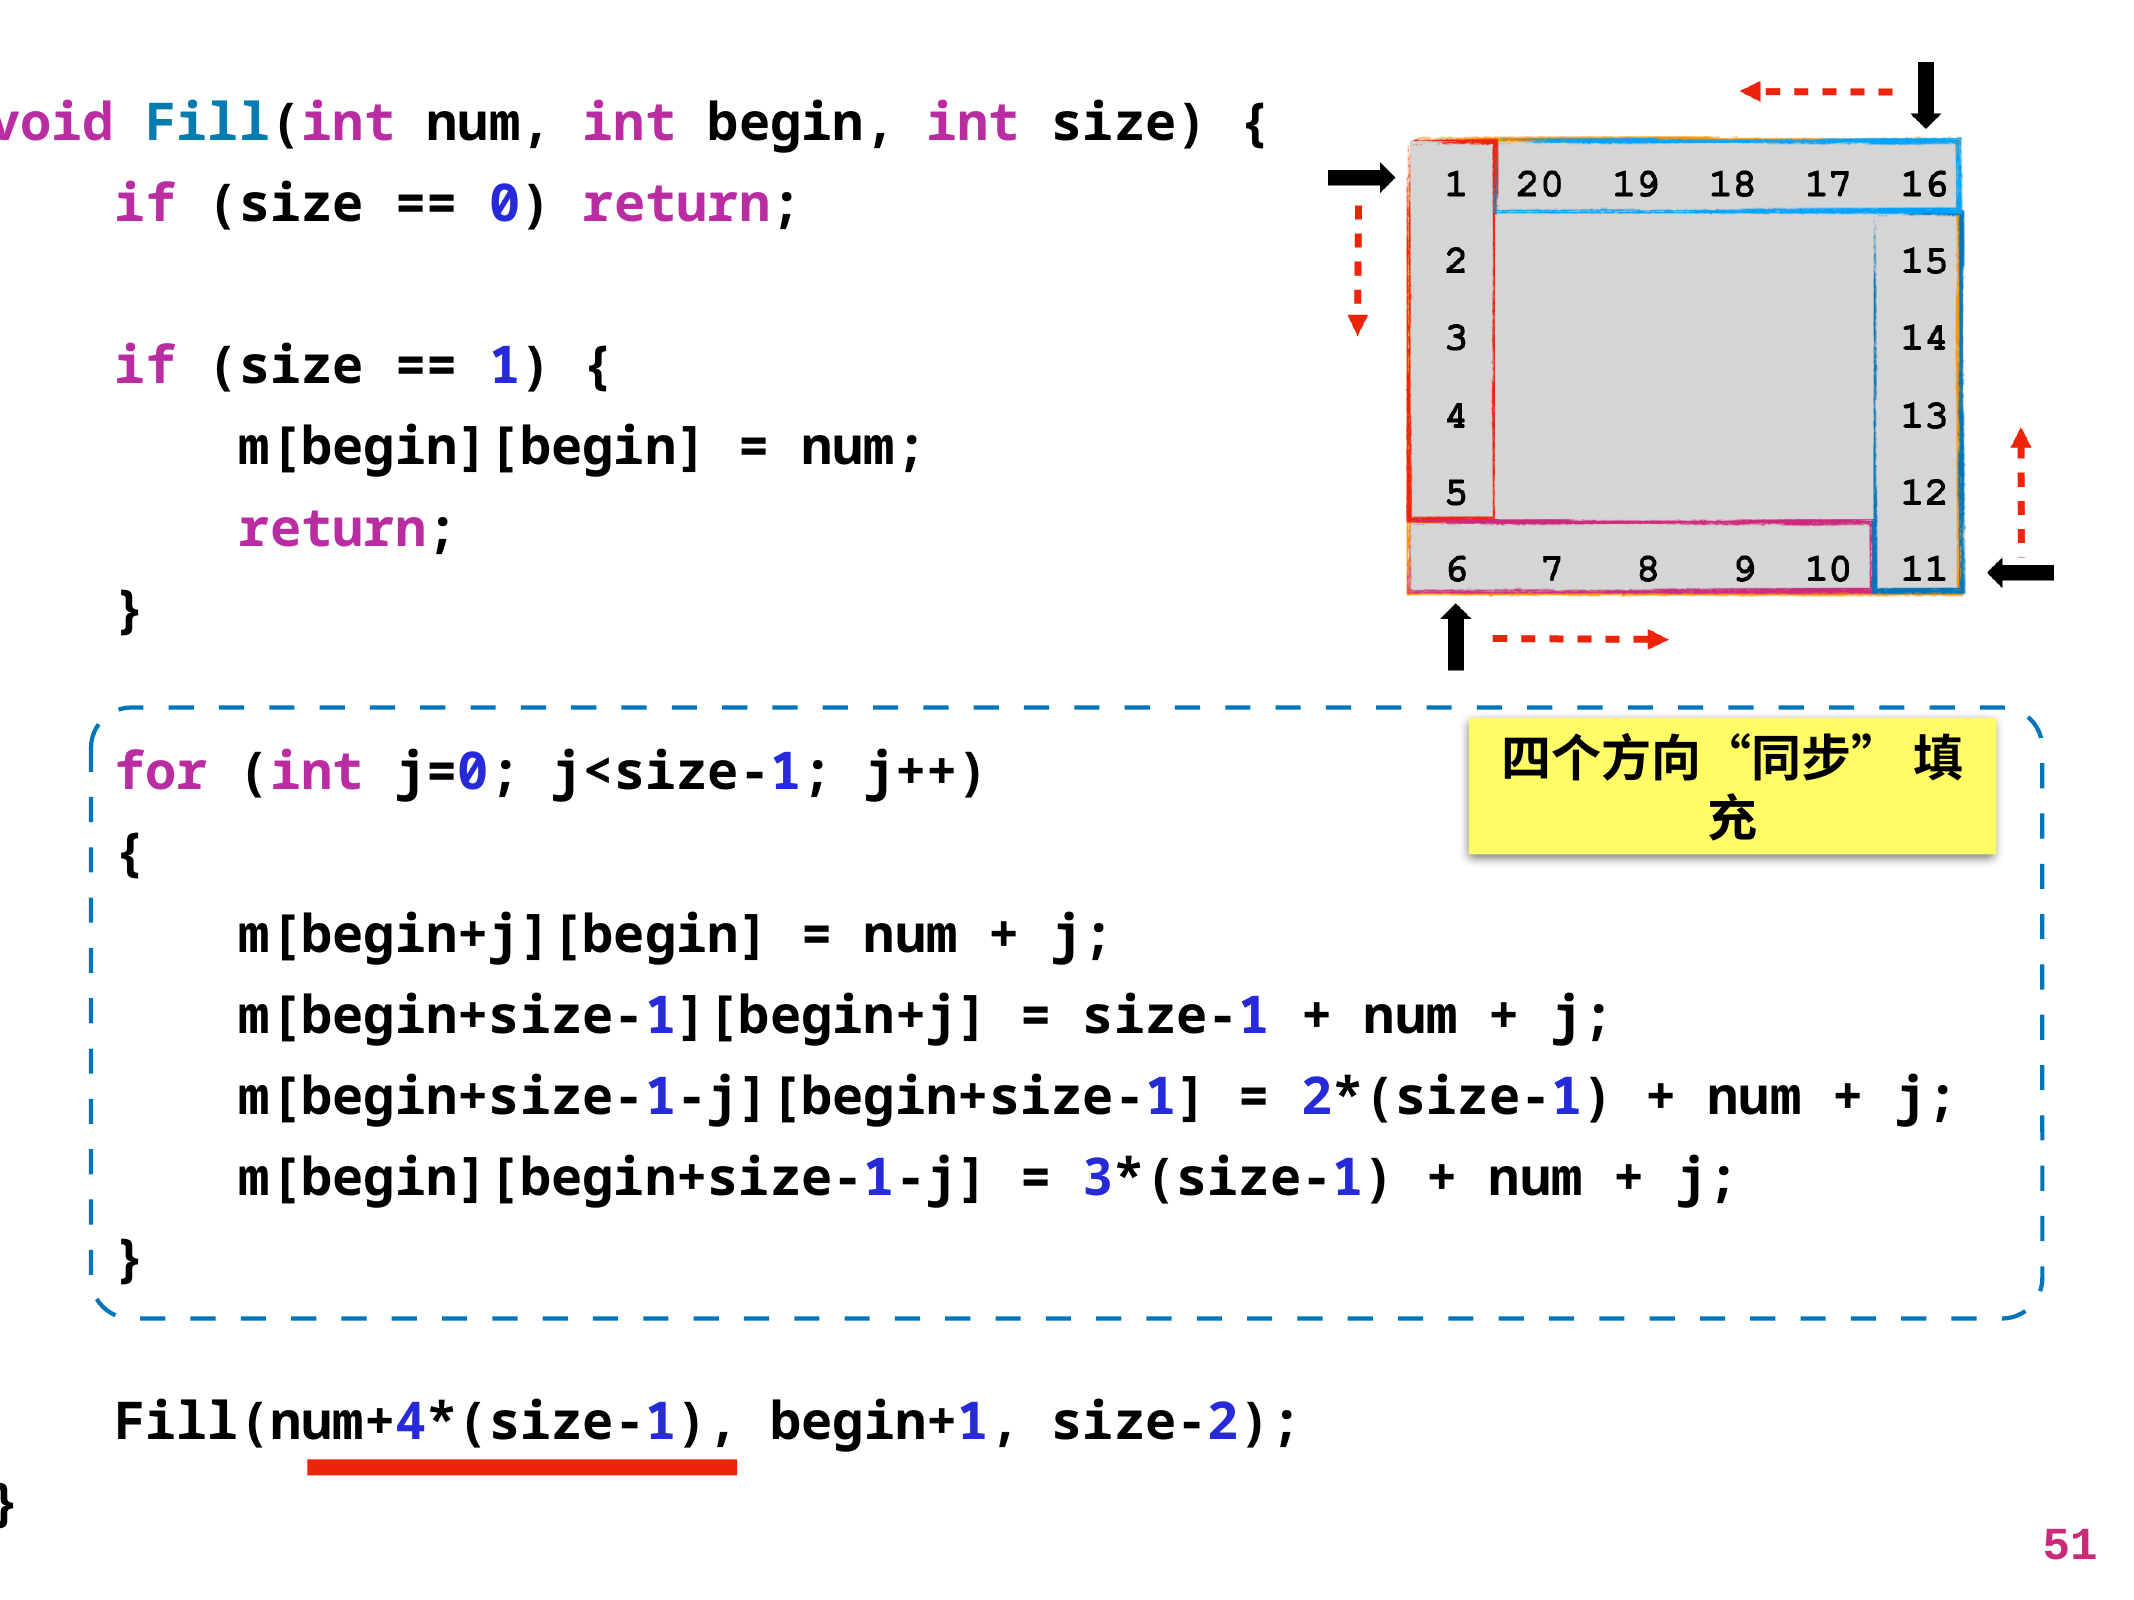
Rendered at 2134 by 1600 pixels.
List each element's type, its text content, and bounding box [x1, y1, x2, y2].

text_box 四个方向“同步” 填充 [1468, 717, 1997, 855]
text_box void Fill(int num, int begin, int size) { if (size == 0) return; if (size == 1) { m[begin][begin] = num; return; } for (int j=0; j<size-1; j++) { m[begin+j][begin] = num + j; m[begin+size-1][begin+j] = size-1 + num + j; m[begin+size-1-j][begin+size-1] = 2*(size-1) + num + j; m[begin][begin+size-1-j] = 3*(size-1) + num + j; } Fill(num+4*(size-1), begin+1, size-2); } [0, 60, 1967, 1540]
picture [1305, 56, 2071, 675]
text_box [91, 707, 2043, 1319]
text_box [307, 1459, 738, 1476]
slide_number 51 [2032, 1511, 2108, 1584]
